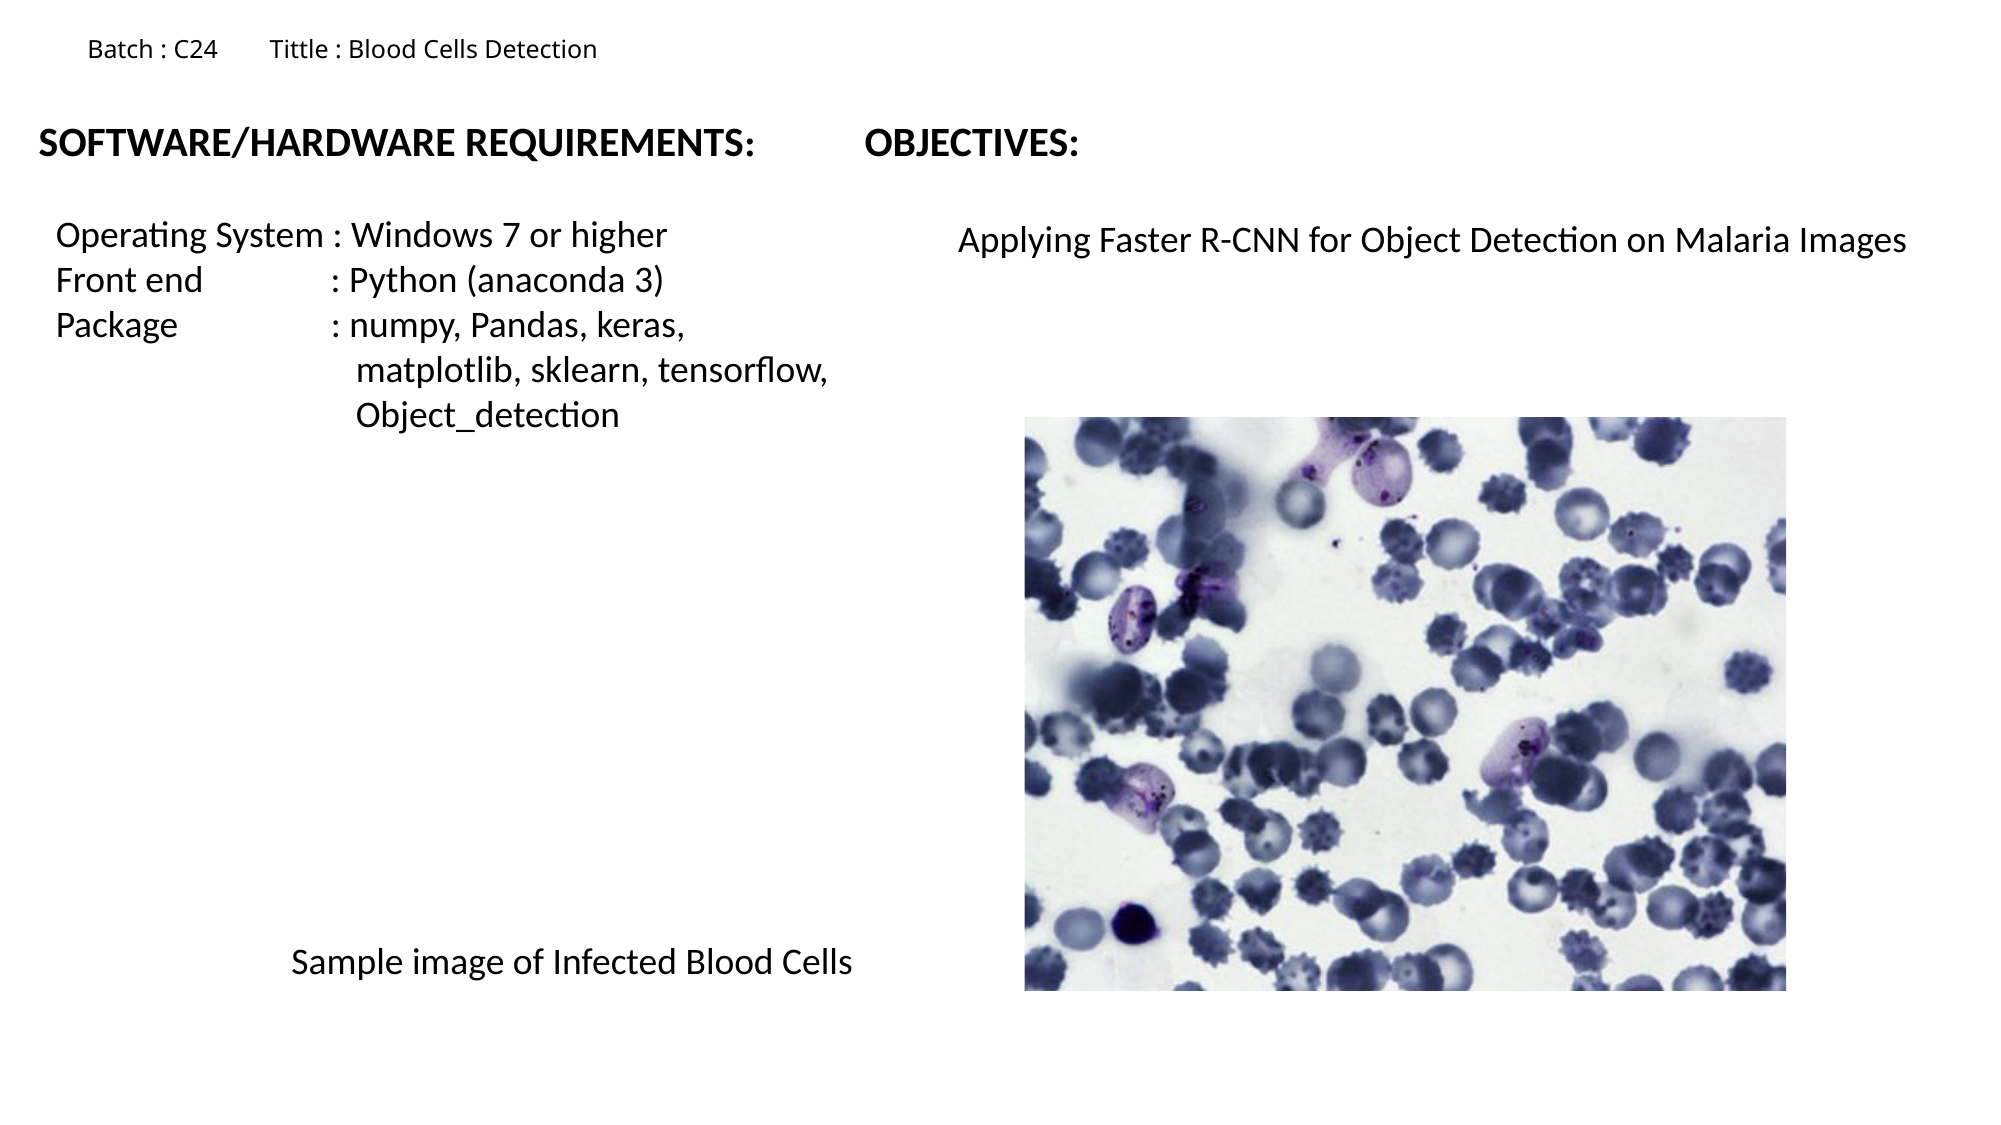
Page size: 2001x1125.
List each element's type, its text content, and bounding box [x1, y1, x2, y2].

text_box Batch : C24 Tittle : Blood Cells Detection [72, 29, 2000, 87]
picture [1024, 417, 1787, 991]
text_box SOFTWARE/HARDWARE REQUIREMENTS: Operating System : Windows 7 or higher Front end : Python (anaconda 3) Package : numpy, Pandas, keras, matplotlib, sklearn, tensorflow, Object_detection [24, 107, 930, 488]
text_box Sample image of Infected Blood Cells [276, 929, 869, 990]
text_box OBJECTIVES: Applying Faster R-CNN for Object Detection on Malaria Images [849, 107, 1961, 318]
